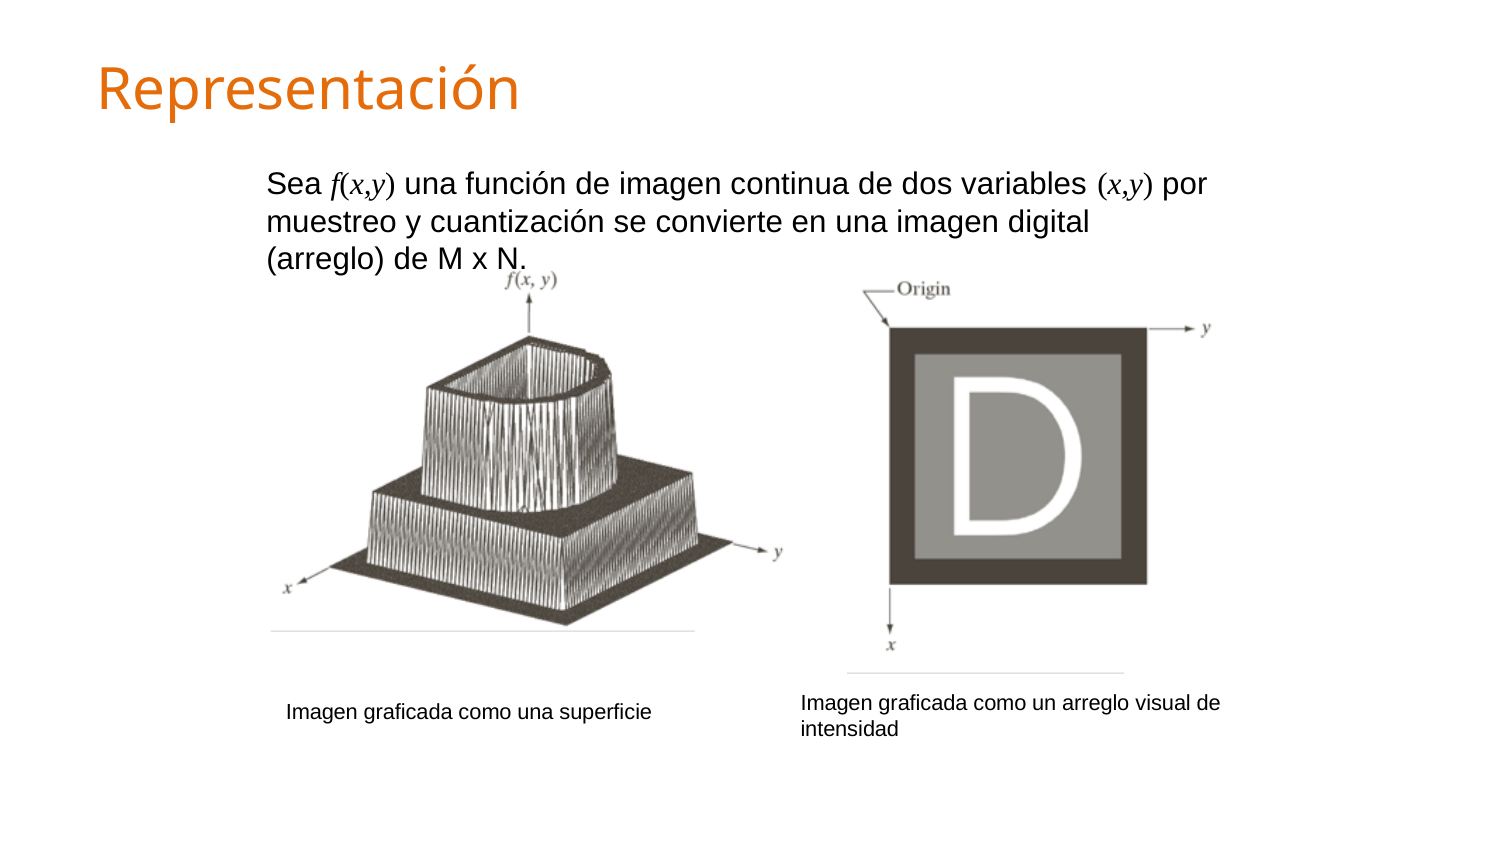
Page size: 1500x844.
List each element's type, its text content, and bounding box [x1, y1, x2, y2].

picture [270, 264, 796, 632]
picture [846, 276, 1237, 674]
text_box Sea f(x,y) una función de imagen continua de dos variables (x,y) por muestreo y cuantización se convierte en una imagen digital (arreglo) de M x N. [266, 151, 1217, 276]
text_box Imagen graficada como una superficie [285, 697, 653, 725]
text_box Imagen graficada como un arreglo visual de intensidad [800, 666, 1307, 741]
title Representación [86, 35, 1381, 127]
